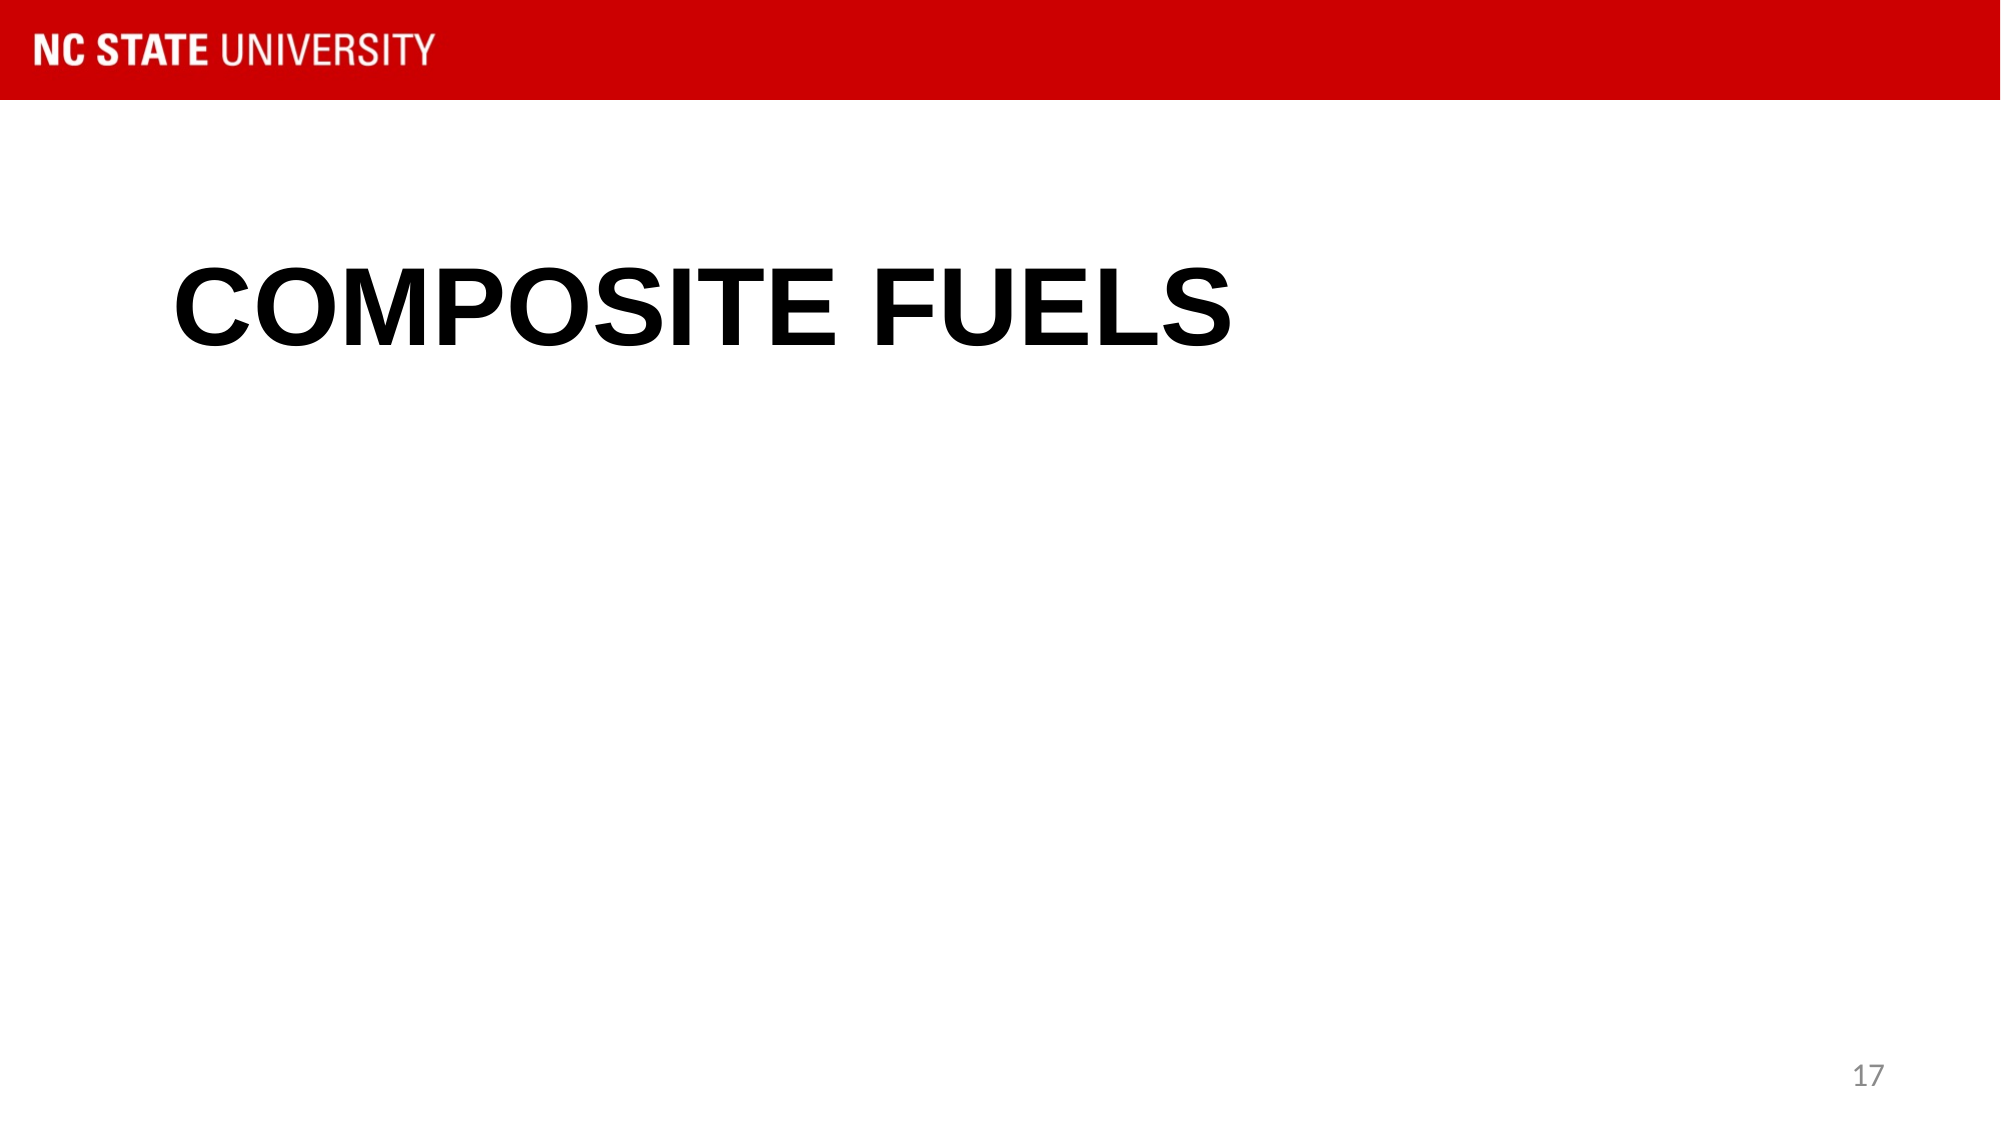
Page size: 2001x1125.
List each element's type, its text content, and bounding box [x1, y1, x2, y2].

picture [0, 0, 2001, 100]
slide_number 17 [1433, 1042, 1900, 1103]
title Composite fuels [157, 226, 1858, 450]
